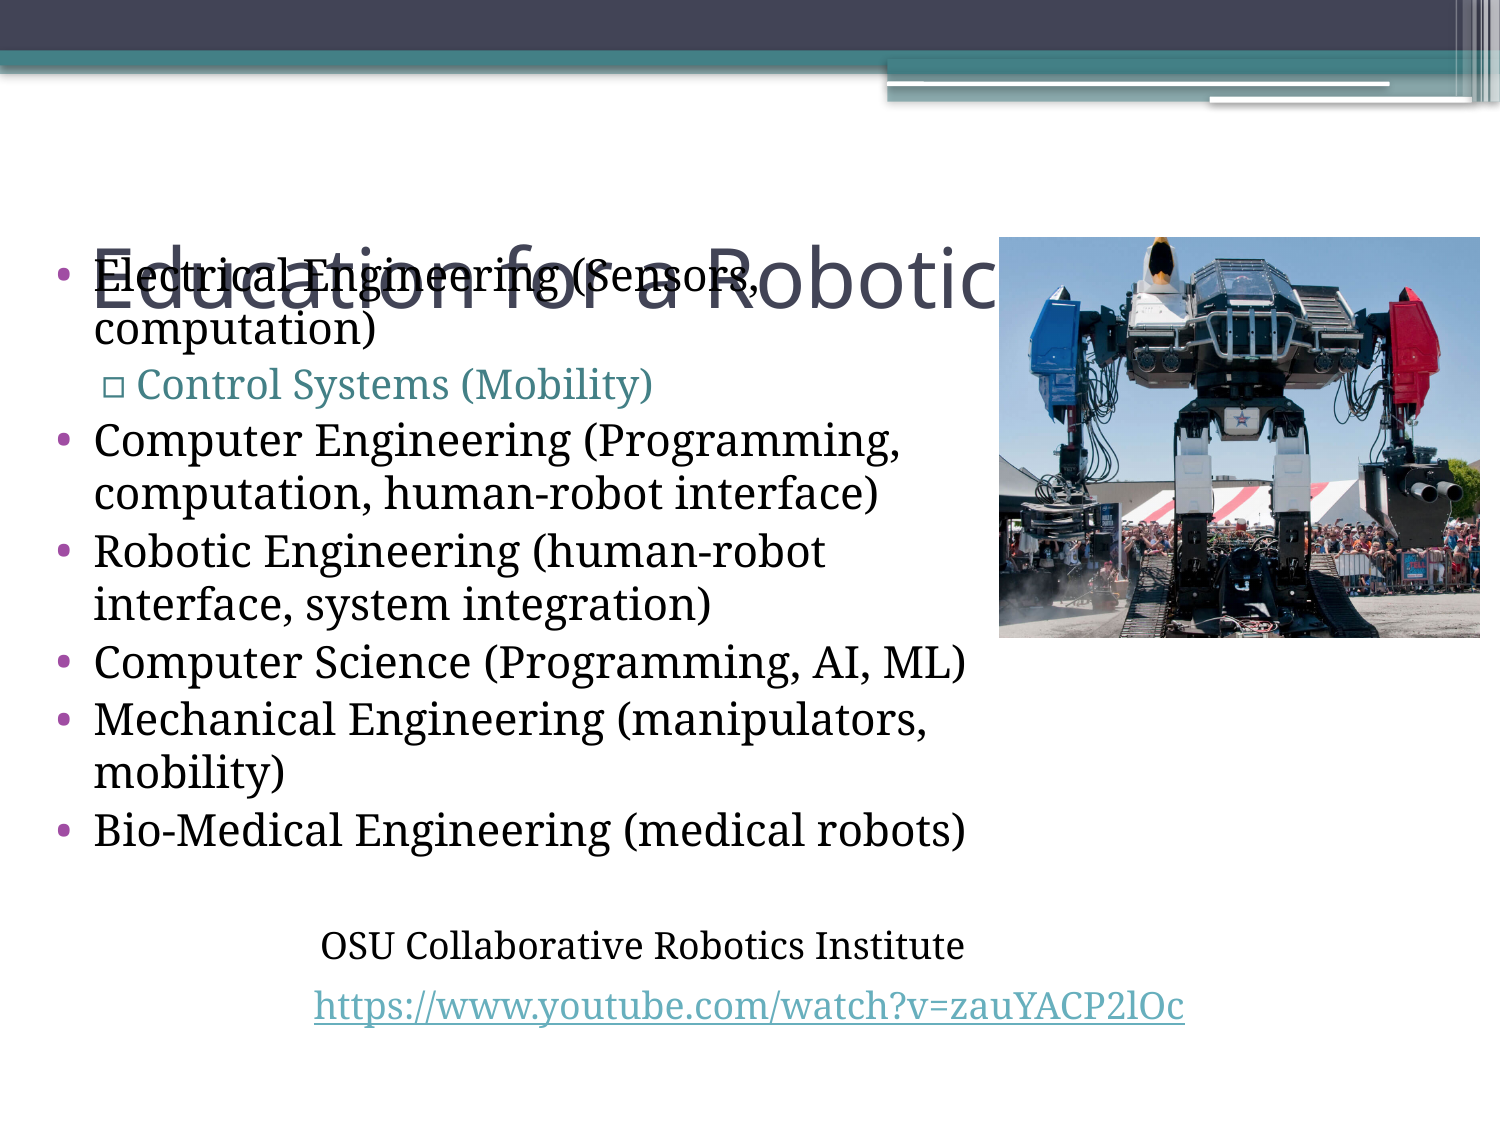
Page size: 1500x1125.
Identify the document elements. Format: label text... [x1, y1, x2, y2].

text_box https://www.youtube.com/watch?v=zauYACP2lOc [298, 974, 1200, 1086]
picture [999, 237, 1481, 638]
text_box OSU Collaborative Robotics Institute [305, 915, 981, 975]
title Education for a Robotics Career [75, 187, 1425, 363]
list Electrical Engineering (Sensors, computation) Control Systems (Mobility) Computer Engineering (Programming, computation, human-robot interface) Robotic Engineering (human-robot interface, system integration) Computer Science (Programming, AI, ML) Mechanical Engineering (manipulators, mobility) Bio-Medical Engineering (medical robots) [24, 239, 988, 978]
